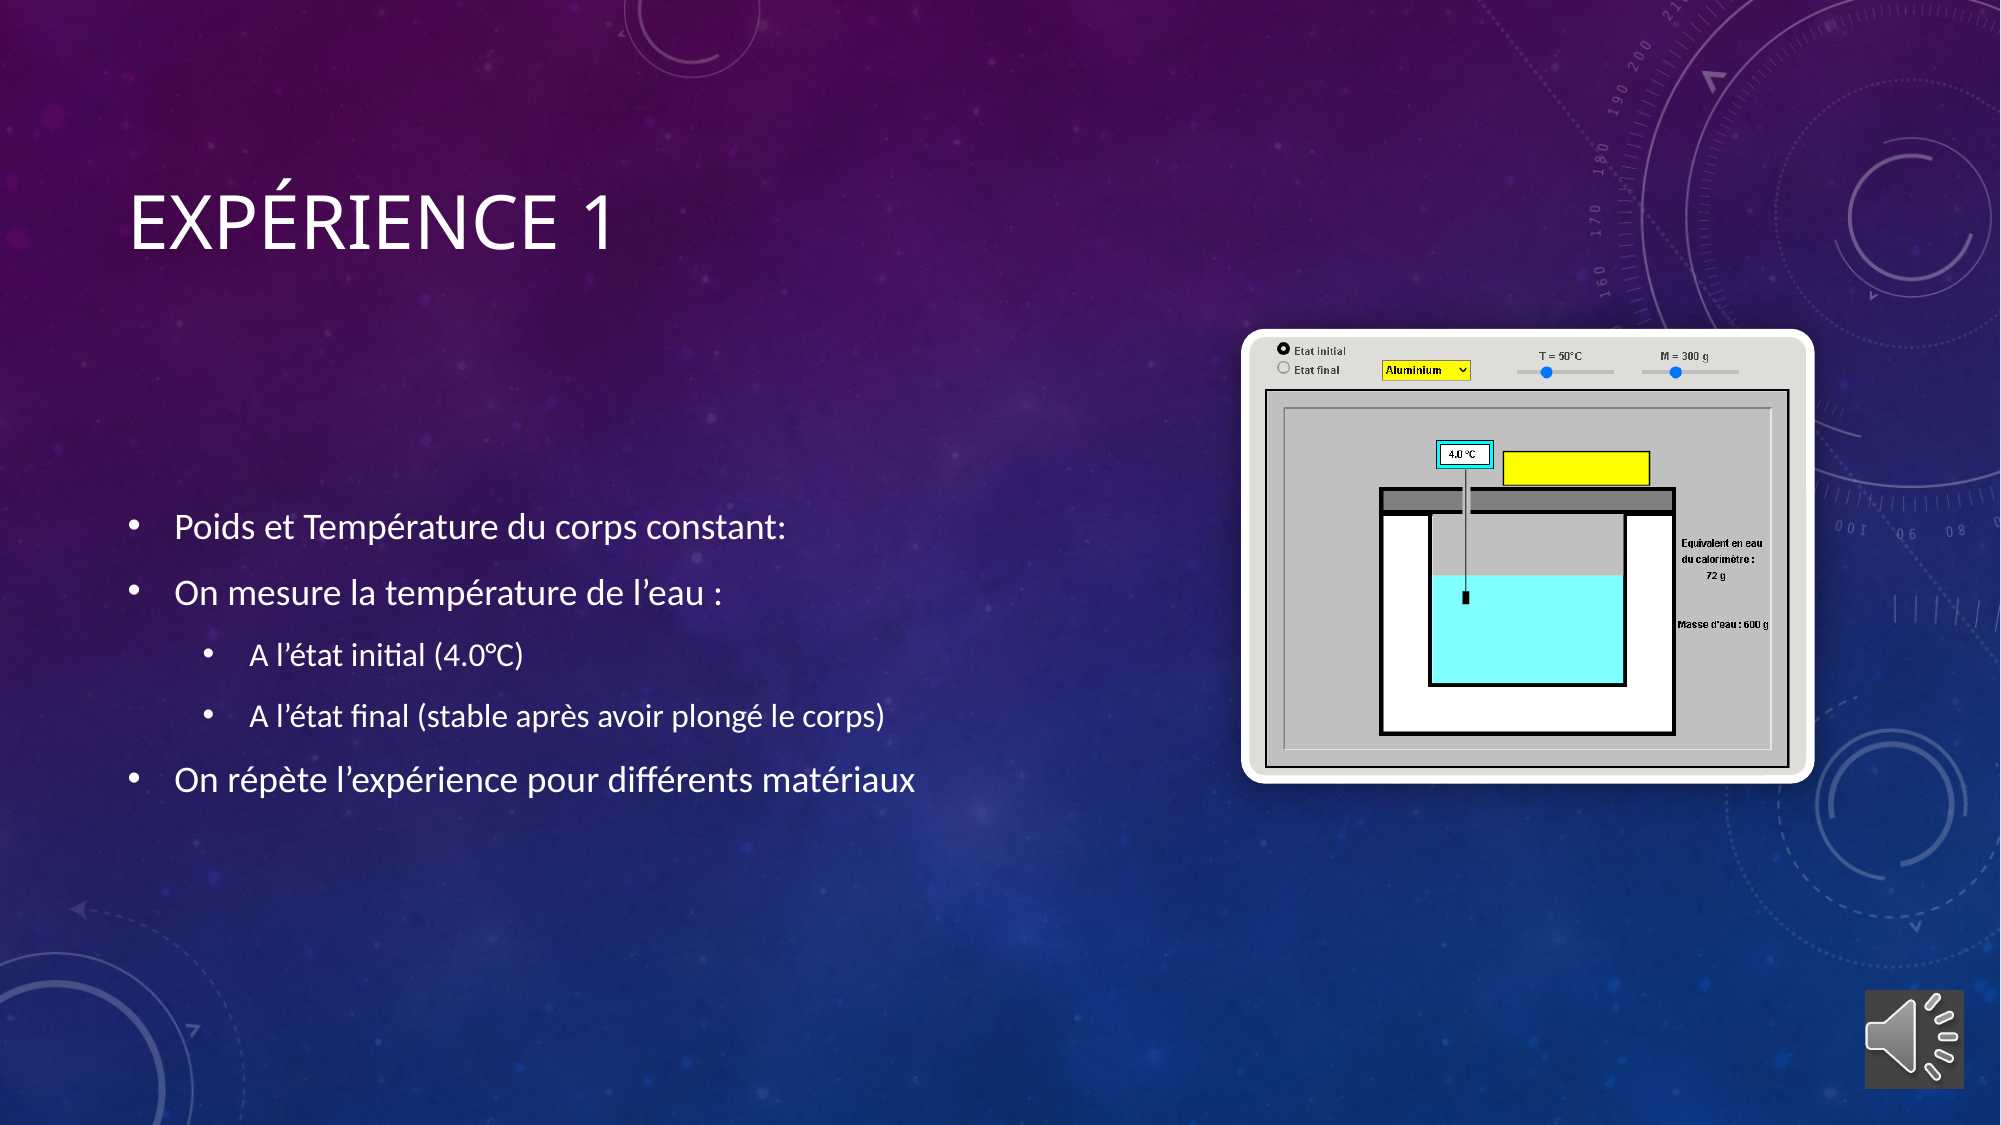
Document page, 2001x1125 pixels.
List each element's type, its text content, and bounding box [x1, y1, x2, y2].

title Expérience 1 [112, 99, 1144, 339]
list Poids et Température du corps constant: On mesure la température de l’eau : A l’état initial (4.0°C) A l’état final (stable après avoir plongé le corps) On répète l’expérience pour différents matériaux [112, 351, 1144, 950]
picture [0, 0, 2001, 1125]
